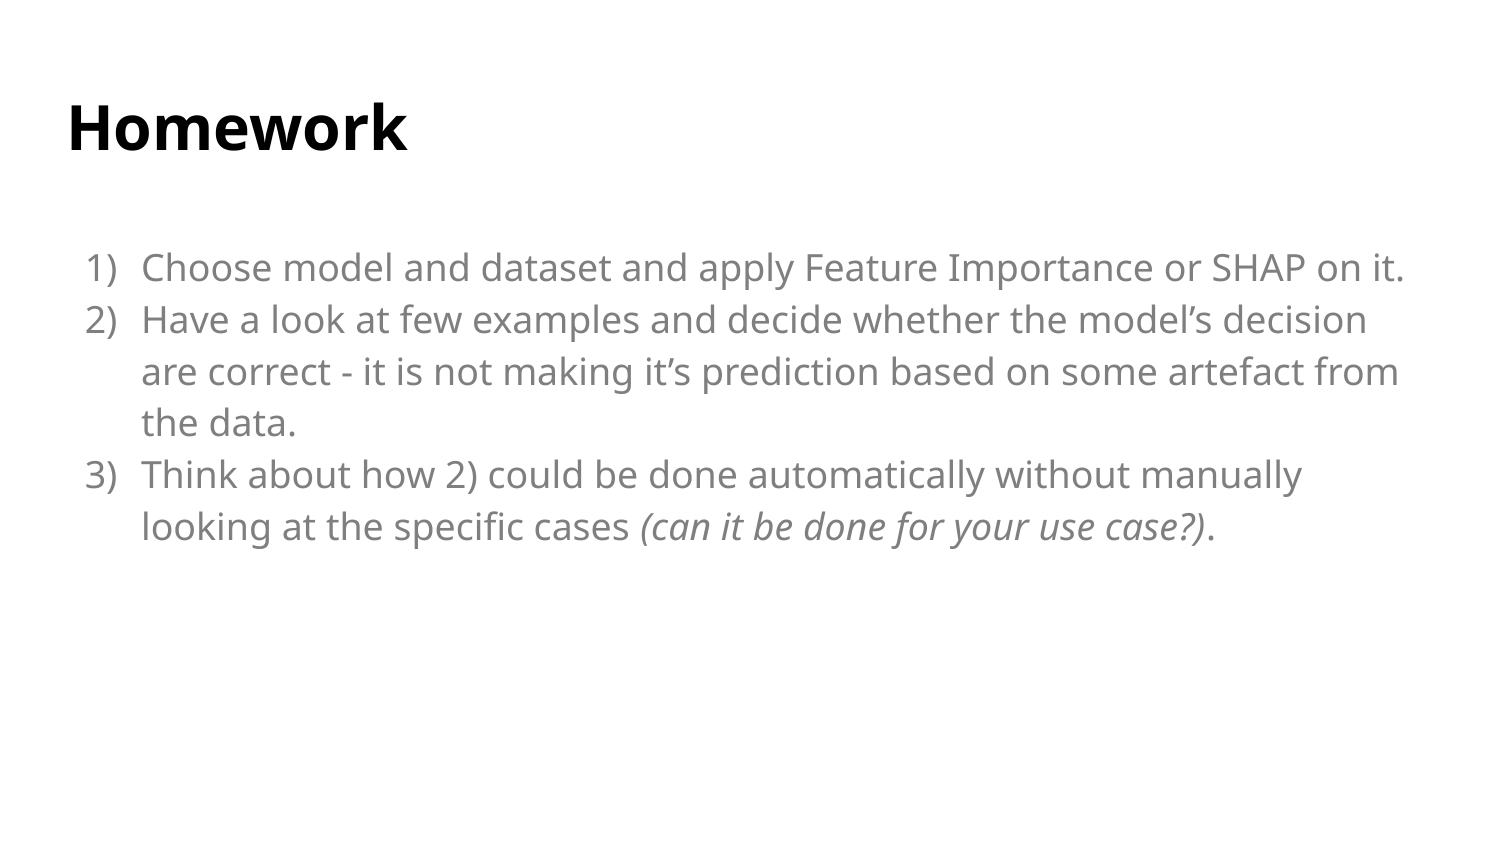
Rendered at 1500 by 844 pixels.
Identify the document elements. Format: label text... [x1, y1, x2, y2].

title Homework [51, 72, 1449, 176]
list Choose model and dataset and apply Feature Importance or SHAP on it. Have a look at few examples and decide whether the model’s decision are correct - it is not making it’s prediction based on some artefact from the data. Think about how 2) could be done automatically without manually looking at the specific cases (can it be done for your use case?). [51, 222, 1449, 783]
